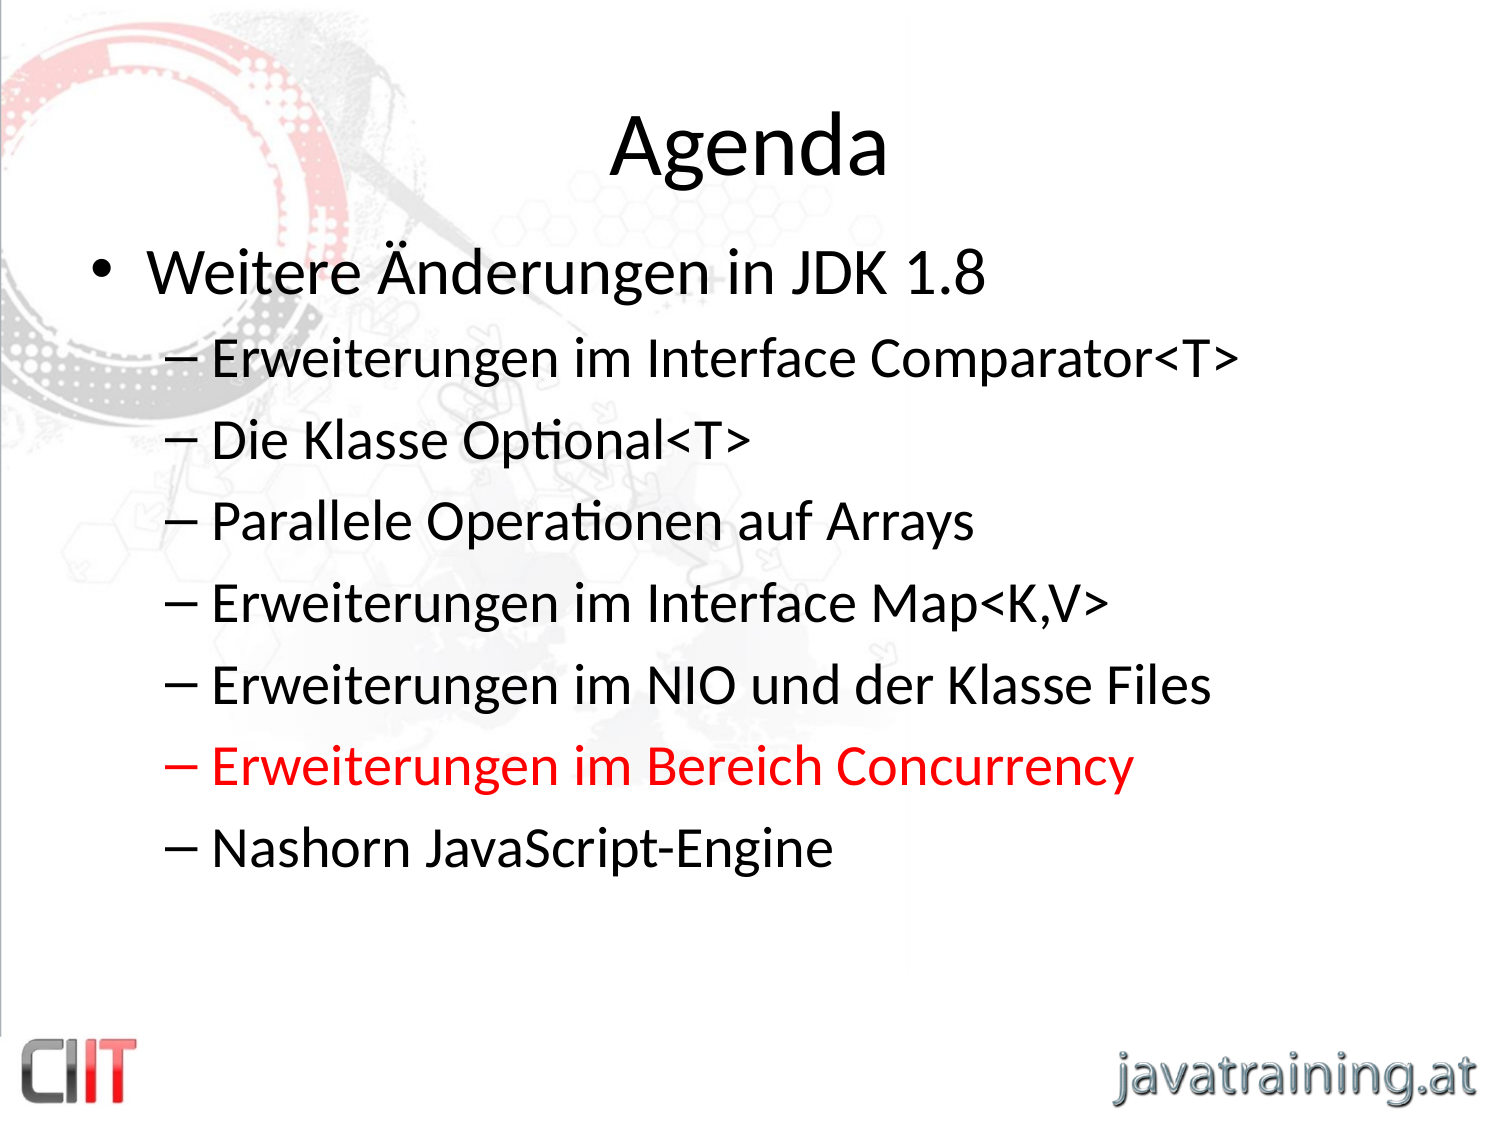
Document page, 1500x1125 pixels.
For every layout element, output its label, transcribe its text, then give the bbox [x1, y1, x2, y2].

title Agenda [75, 45, 1425, 219]
list Weitere Änderungen in JDK 1.8 Erweiterungen im Interface Comparator<T> Die Klasse Optional<T> Parallele Operationen auf Arrays Erweiterungen im Interface Map<K,V> Erweiterungen im NIO und der Klasse Files Erweiterungen im Bereich Concurrency Nashorn JavaScript-Engine [75, 219, 1425, 963]
picture [0, 0, 1500, 1125]
